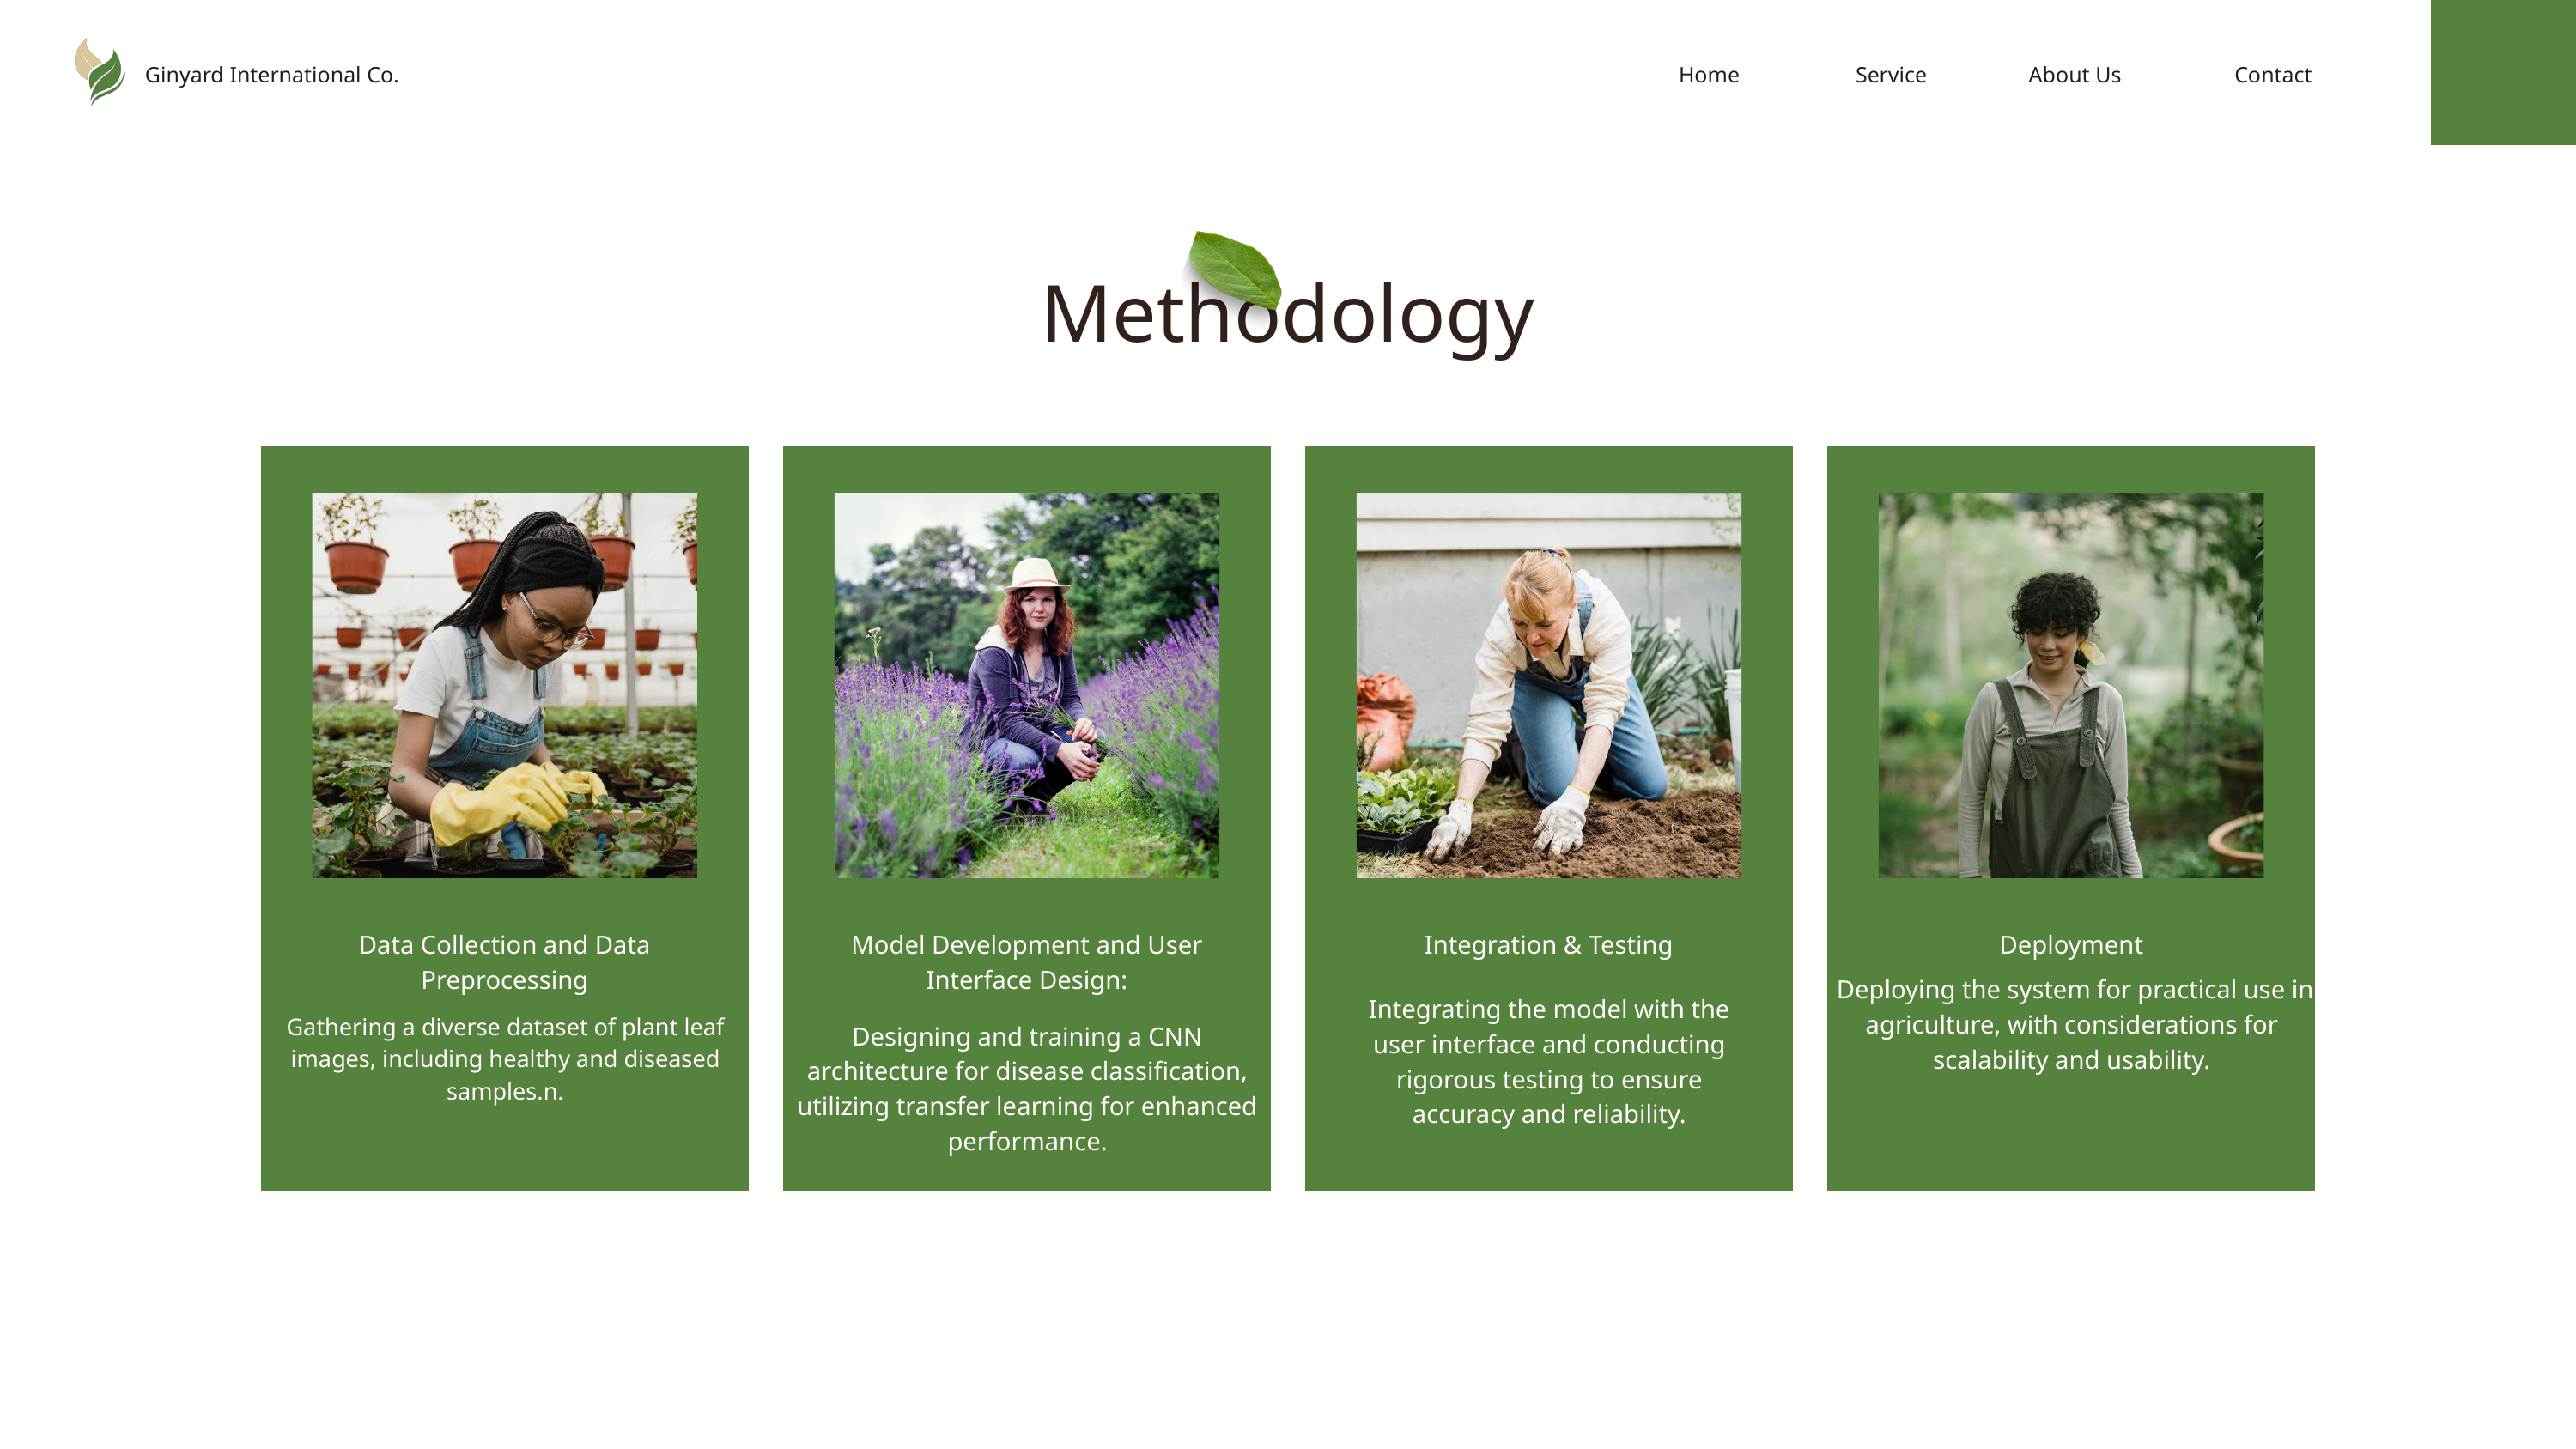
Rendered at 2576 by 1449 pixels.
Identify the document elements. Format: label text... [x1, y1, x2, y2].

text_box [312, 493, 698, 879]
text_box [2430, 0, 2576, 145]
text_box Contact [2234, 57, 2372, 88]
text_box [782, 445, 1272, 1191]
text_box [260, 445, 750, 1191]
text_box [1304, 445, 1794, 1191]
text_box Methodology [782, 257, 1794, 359]
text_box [834, 493, 1220, 879]
text_box Home [1678, 57, 1793, 88]
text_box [1356, 493, 1742, 879]
text_box About Us [2028, 57, 2178, 88]
text_box Service [1856, 57, 1959, 88]
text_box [1878, 493, 2264, 879]
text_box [1826, 445, 2316, 1191]
text_box [74, 38, 125, 107]
text_box [1172, 227, 1294, 335]
text_box Ginyard International Co. [144, 57, 543, 88]
